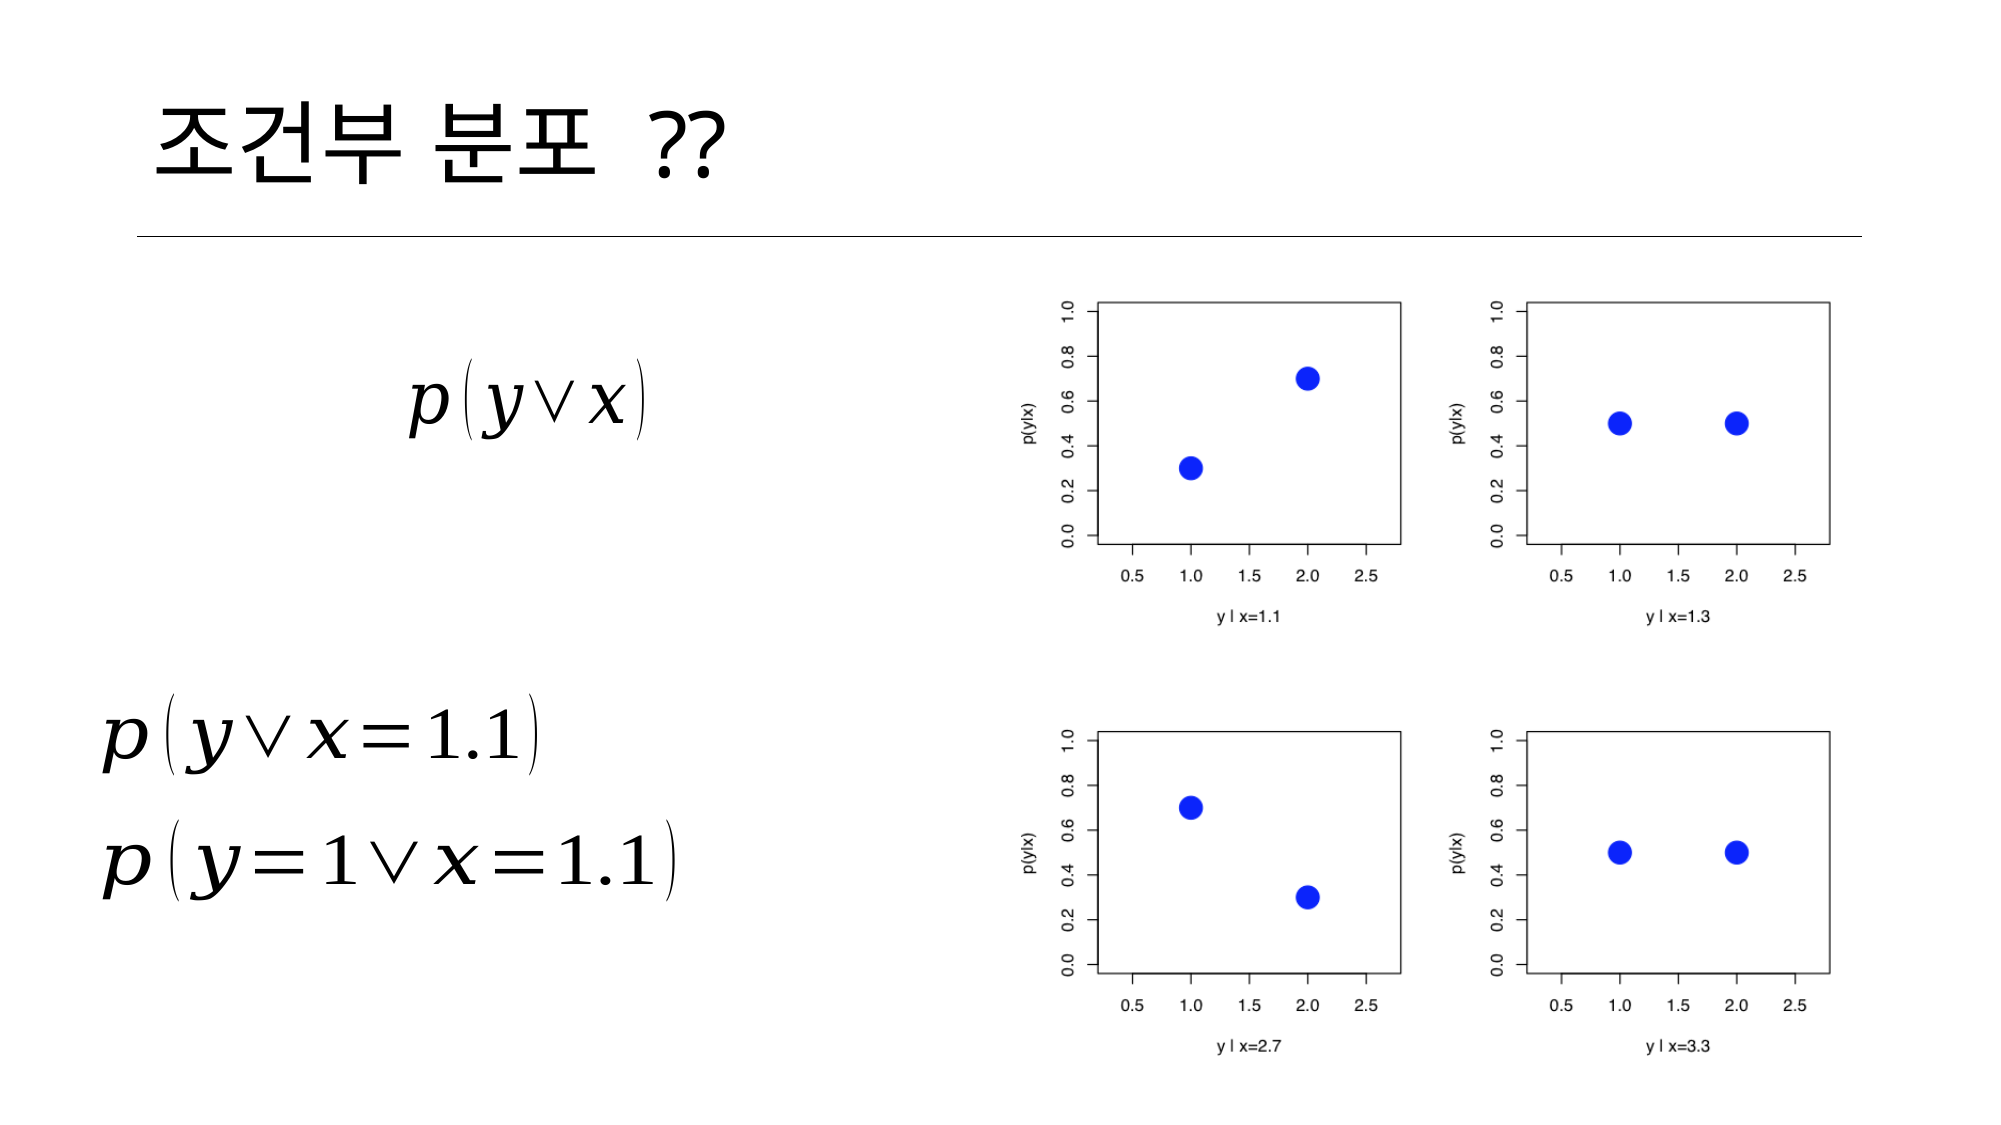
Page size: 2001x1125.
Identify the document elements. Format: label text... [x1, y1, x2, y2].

title 조건부 분포 ?? [137, 59, 1863, 237]
picture [1020, 295, 1848, 1057]
